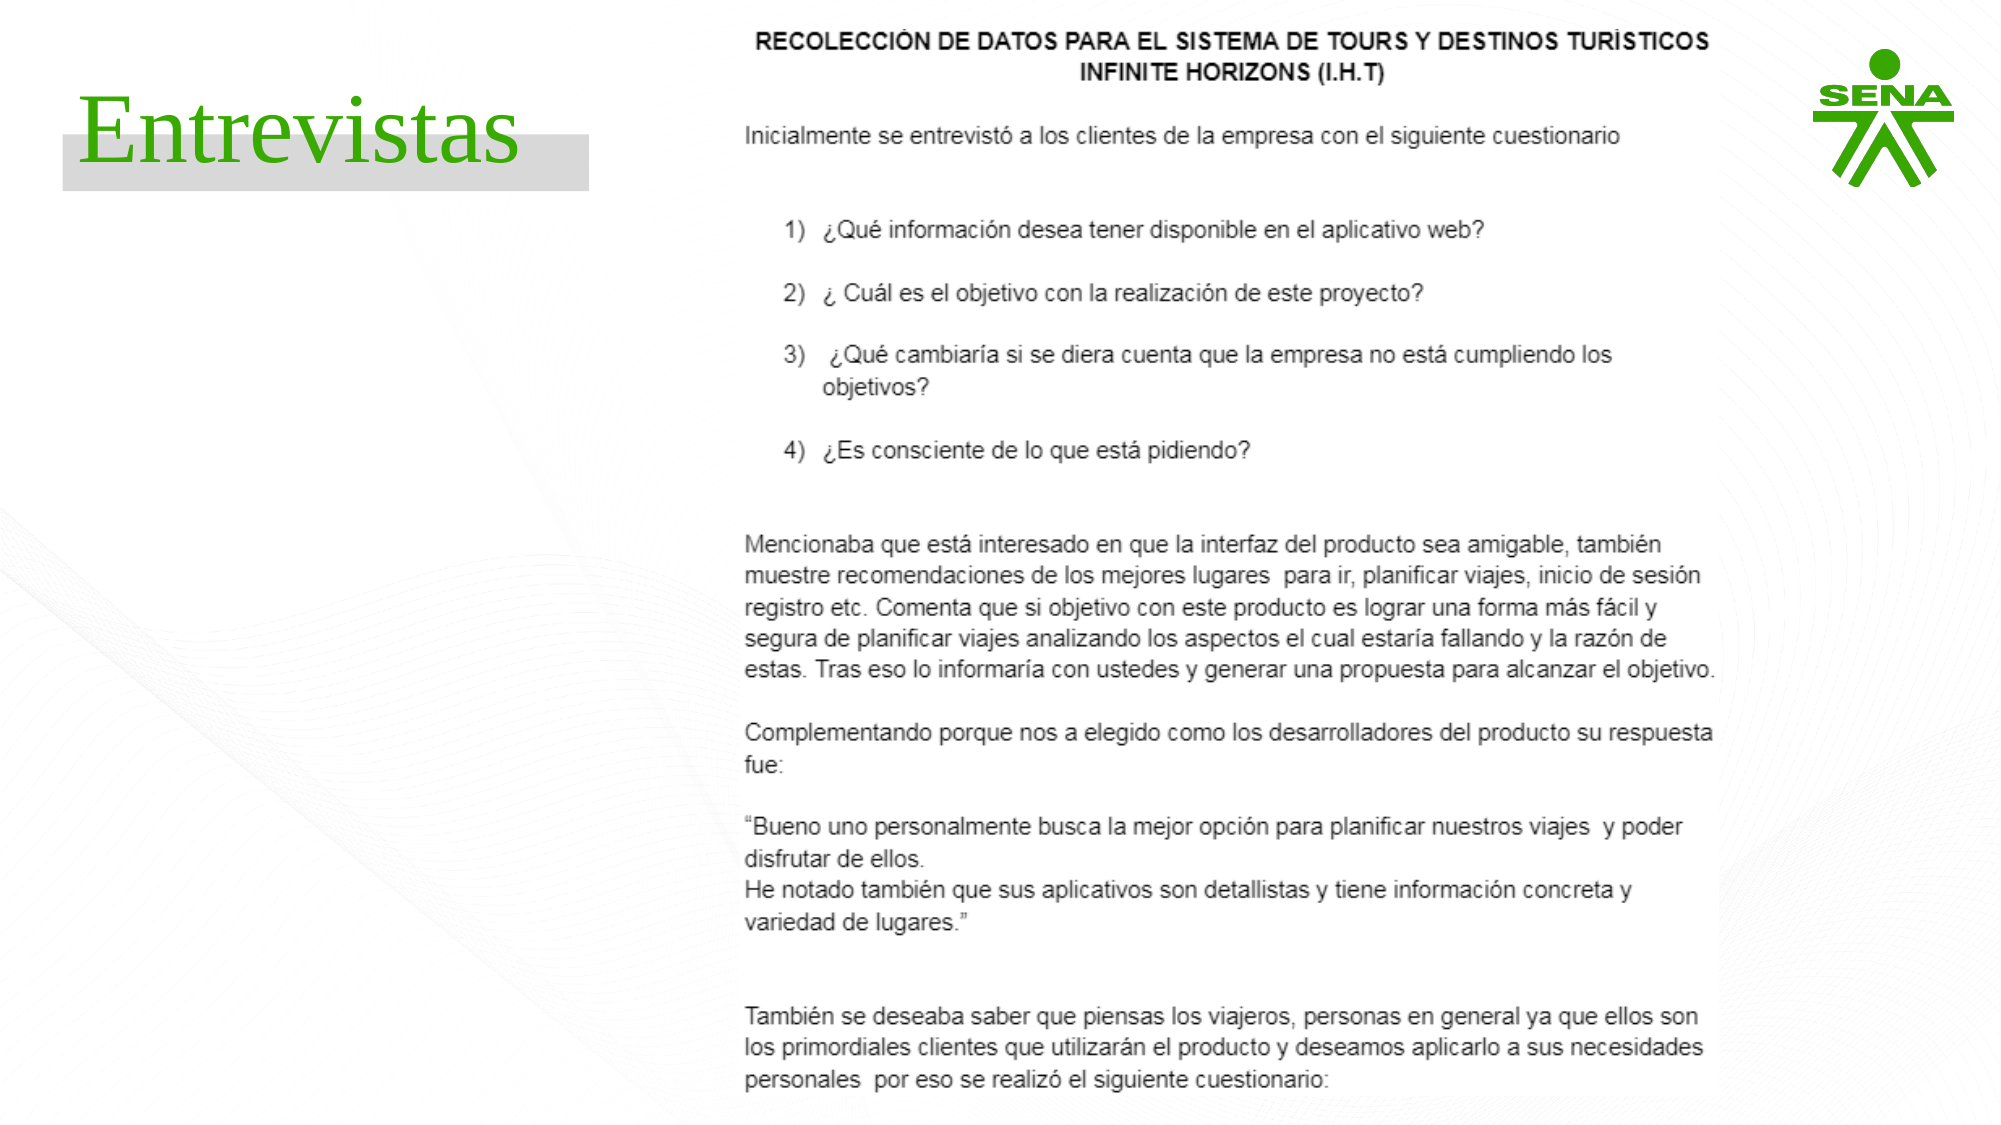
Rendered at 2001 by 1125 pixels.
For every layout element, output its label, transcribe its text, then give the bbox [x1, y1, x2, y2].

text_box [62, 180, 589, 192]
text_box Entrevistas [62, 68, 635, 180]
picture [0, 0, 2000, 1125]
